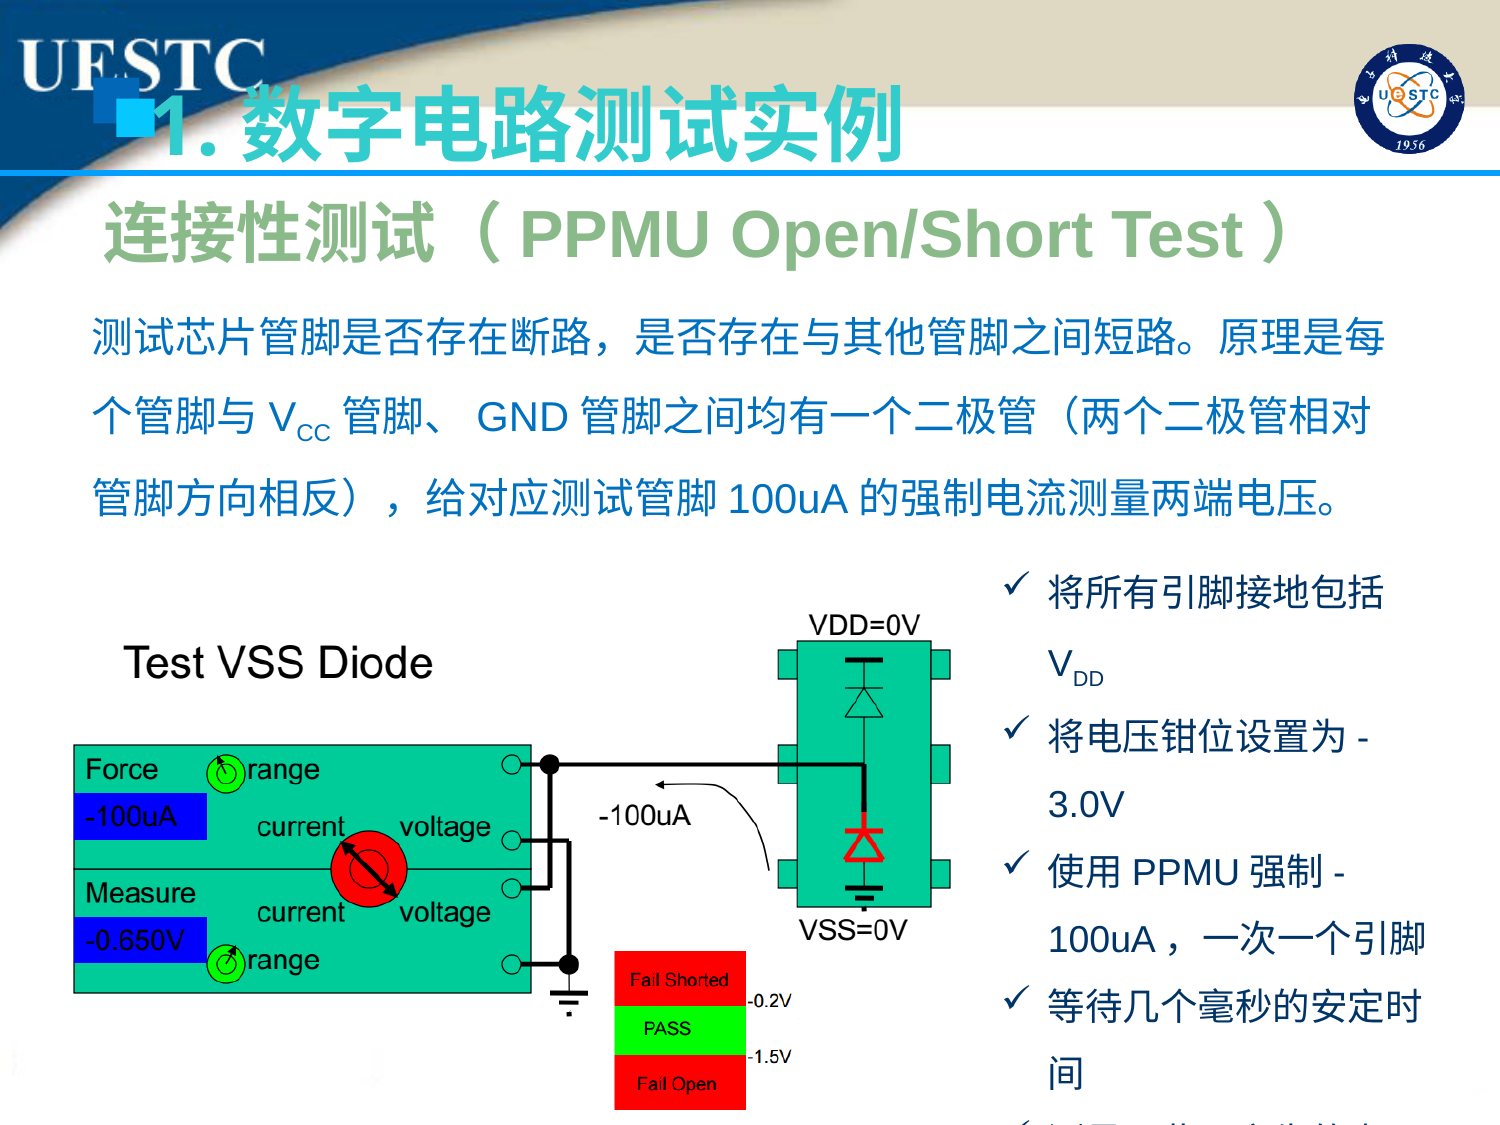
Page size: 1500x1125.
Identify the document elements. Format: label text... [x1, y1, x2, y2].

picture [0, 0, 1500, 170]
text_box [93, 77, 155, 138]
text_box 连接性测试（PPMU Open/Short Test） [88, 183, 1401, 278]
text_box 测试芯片管脚是否存在断路，是否存在与其他管脚之间短路。原理是每个管脚与VCC管脚、GND管脚之间均有一个二极管（两个二极管相对管脚方向相反），给对应测试管脚100uA的强制电流测量两端电压。 [76, 278, 1401, 529]
picture [0, 176, 1500, 1125]
text_box 将所有引脚接地包括VDD 将电压钳位设置为-3.0V 使用PPMU强制-100uA，一次一个引脚 等待几个毫秒的安定时间 测量因此而产生的电压 [986, 538, 1446, 1125]
text_box 1.数字电路测试实例 [133, 64, 921, 171]
